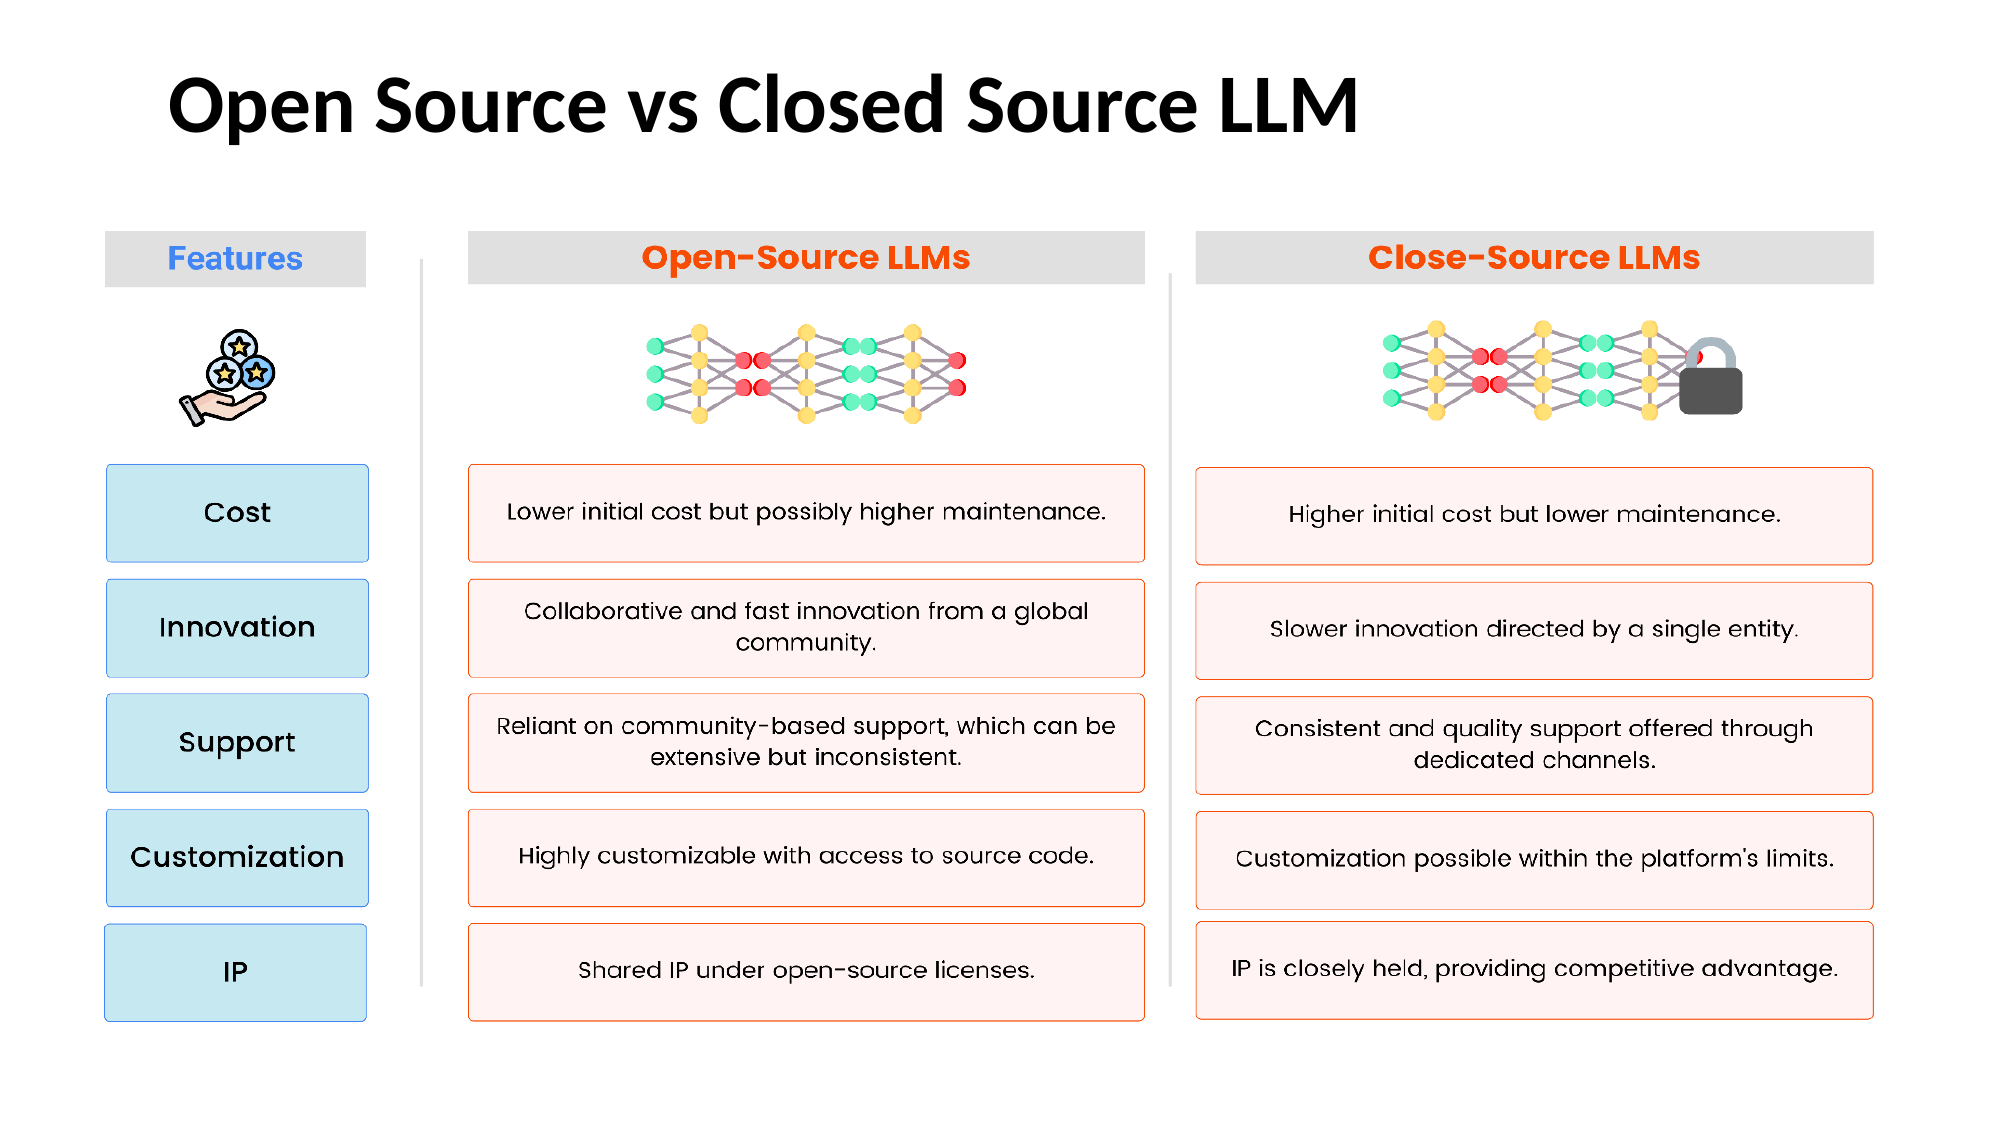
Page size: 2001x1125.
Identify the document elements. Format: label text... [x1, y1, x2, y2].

picture [24, 192, 1935, 1055]
text_box Open Source vs Closed Source LLM [153, 33, 1506, 189]
